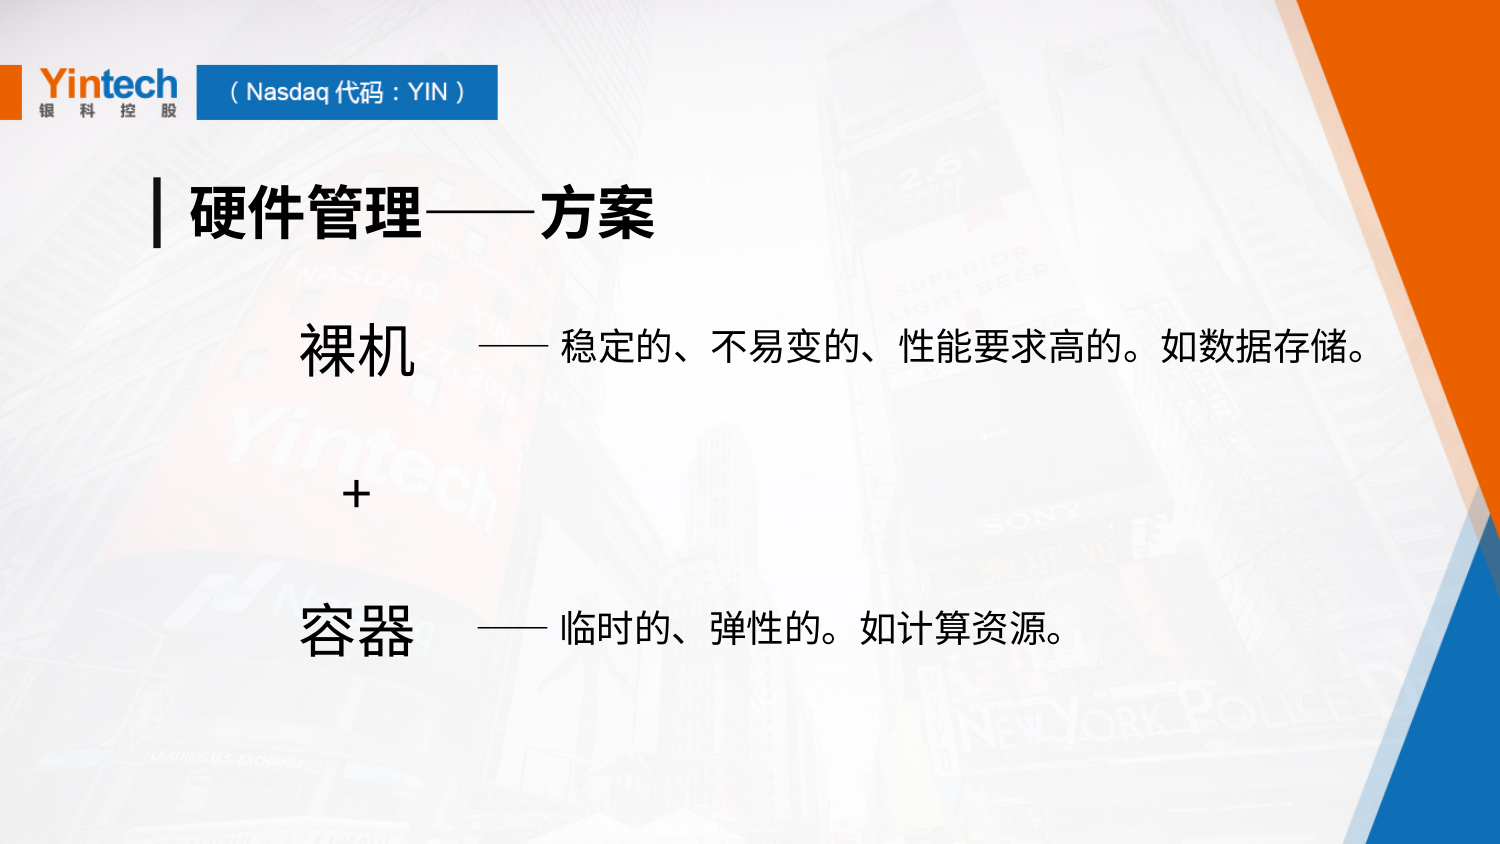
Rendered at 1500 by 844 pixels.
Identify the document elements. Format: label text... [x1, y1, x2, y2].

text_box 裸机 + 容器 [284, 306, 431, 672]
text_box [153, 177, 161, 249]
text_box ——稳定的、不易变的、性能要求高的。如数据存储。 [462, 315, 1401, 376]
text_box ——临时的、弹性的。如计算资源。 [460, 597, 1100, 658]
picture [0, 0, 1500, 844]
text_box 硬件管理——方案 [175, 168, 671, 254]
